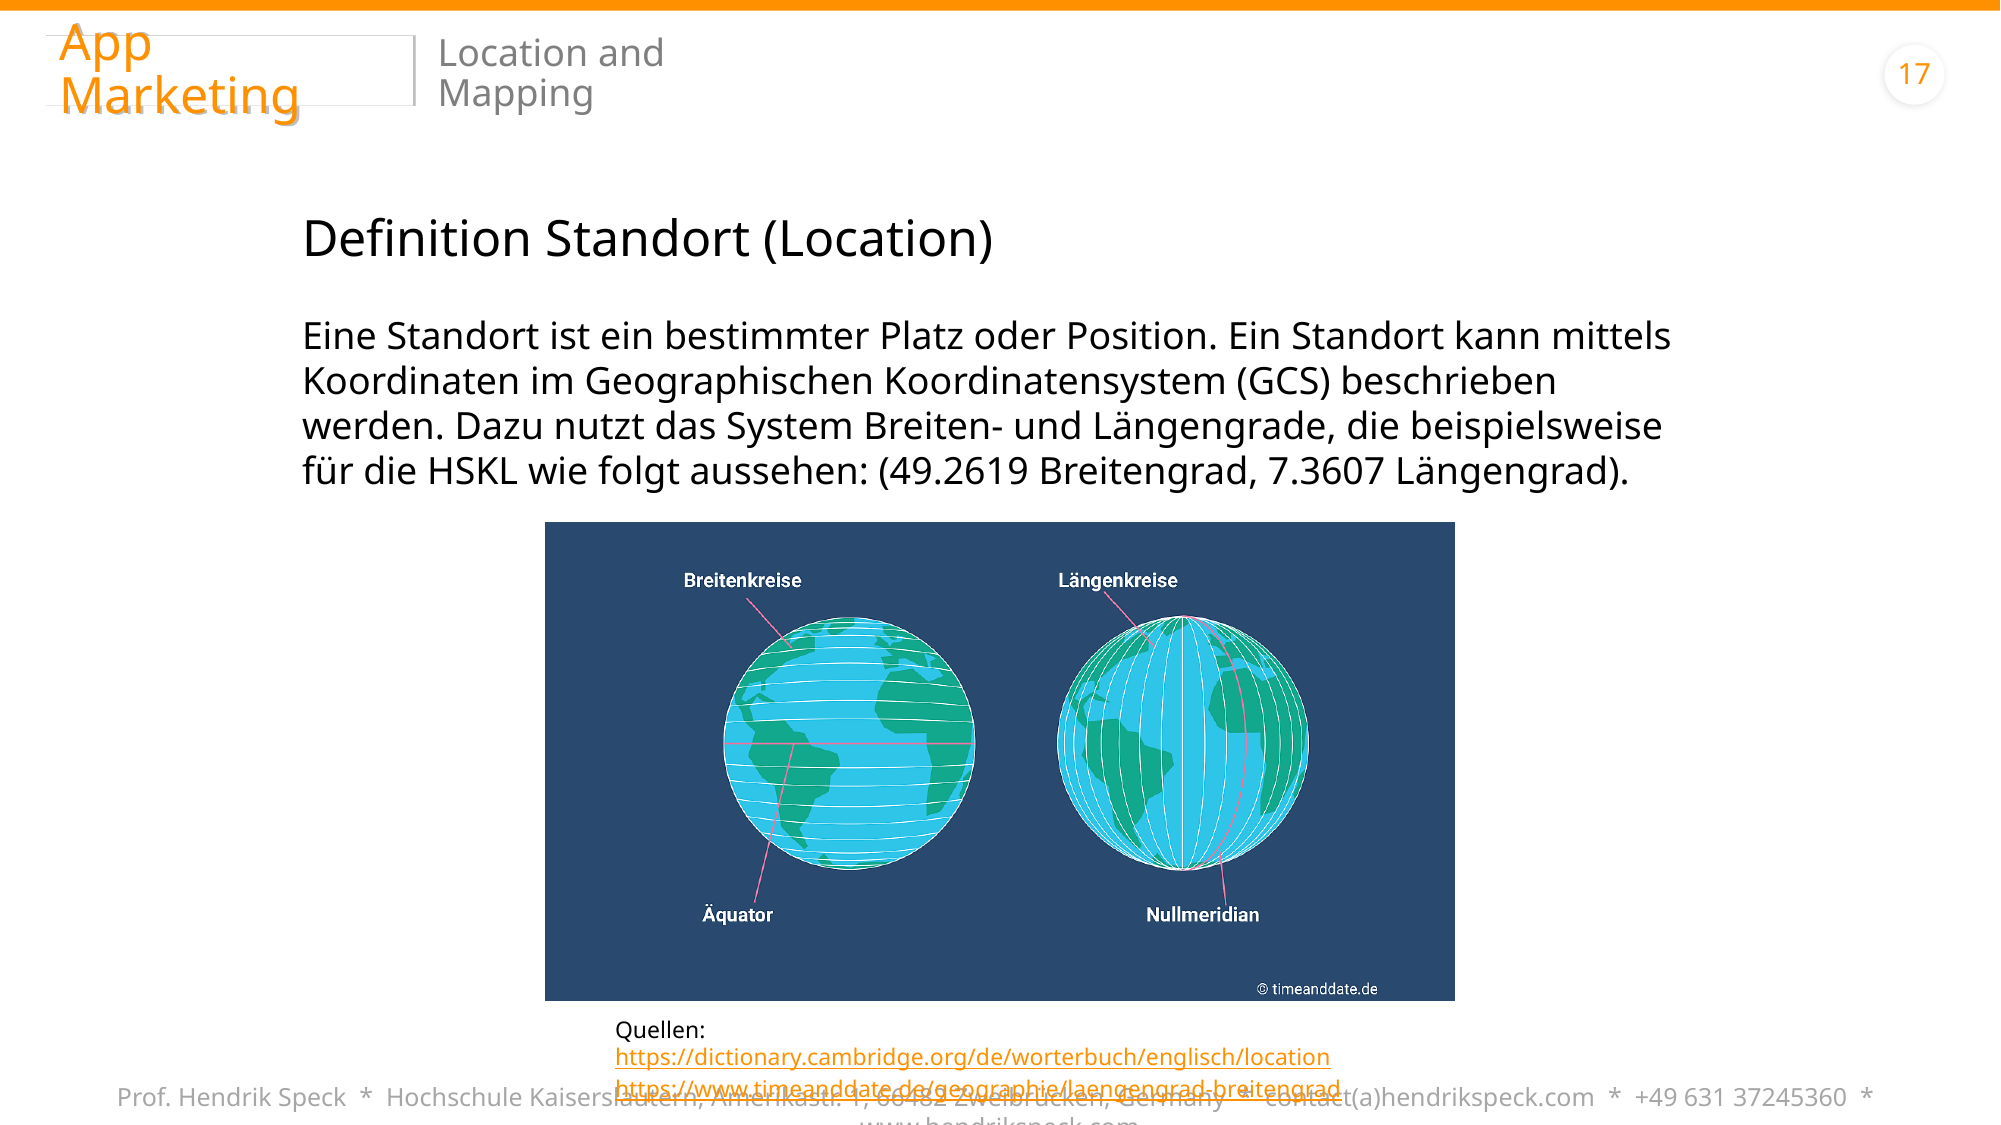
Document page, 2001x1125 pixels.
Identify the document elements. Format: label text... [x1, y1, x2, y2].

text_box Definition Standort (Location) Eine Standort ist ein bestimmter Platz oder Position. Ein Standort kann mittels Koordinaten im Geographischen Koordinatensystem (GCS) beschrieben werden. Dazu nutzt das System Breiten- und Längengrade, die beispielsweise für die HSKL wie folgt aussehen: (49.2619 Breitengrad, 7.3607 Längengrad). [287, 199, 1713, 544]
text_box Quellen: https://dictionary.cambridge.org/de/worterbuch/englisch/location https://www.timeanddate.de/geographie/laengengrad-breitengrad [600, 1008, 1400, 1113]
slide_number 17 [1871, 49, 1958, 101]
list Location and Mapping [414, 46, 823, 103]
picture [545, 522, 1455, 1001]
list App Marketing [44, 35, 413, 106]
